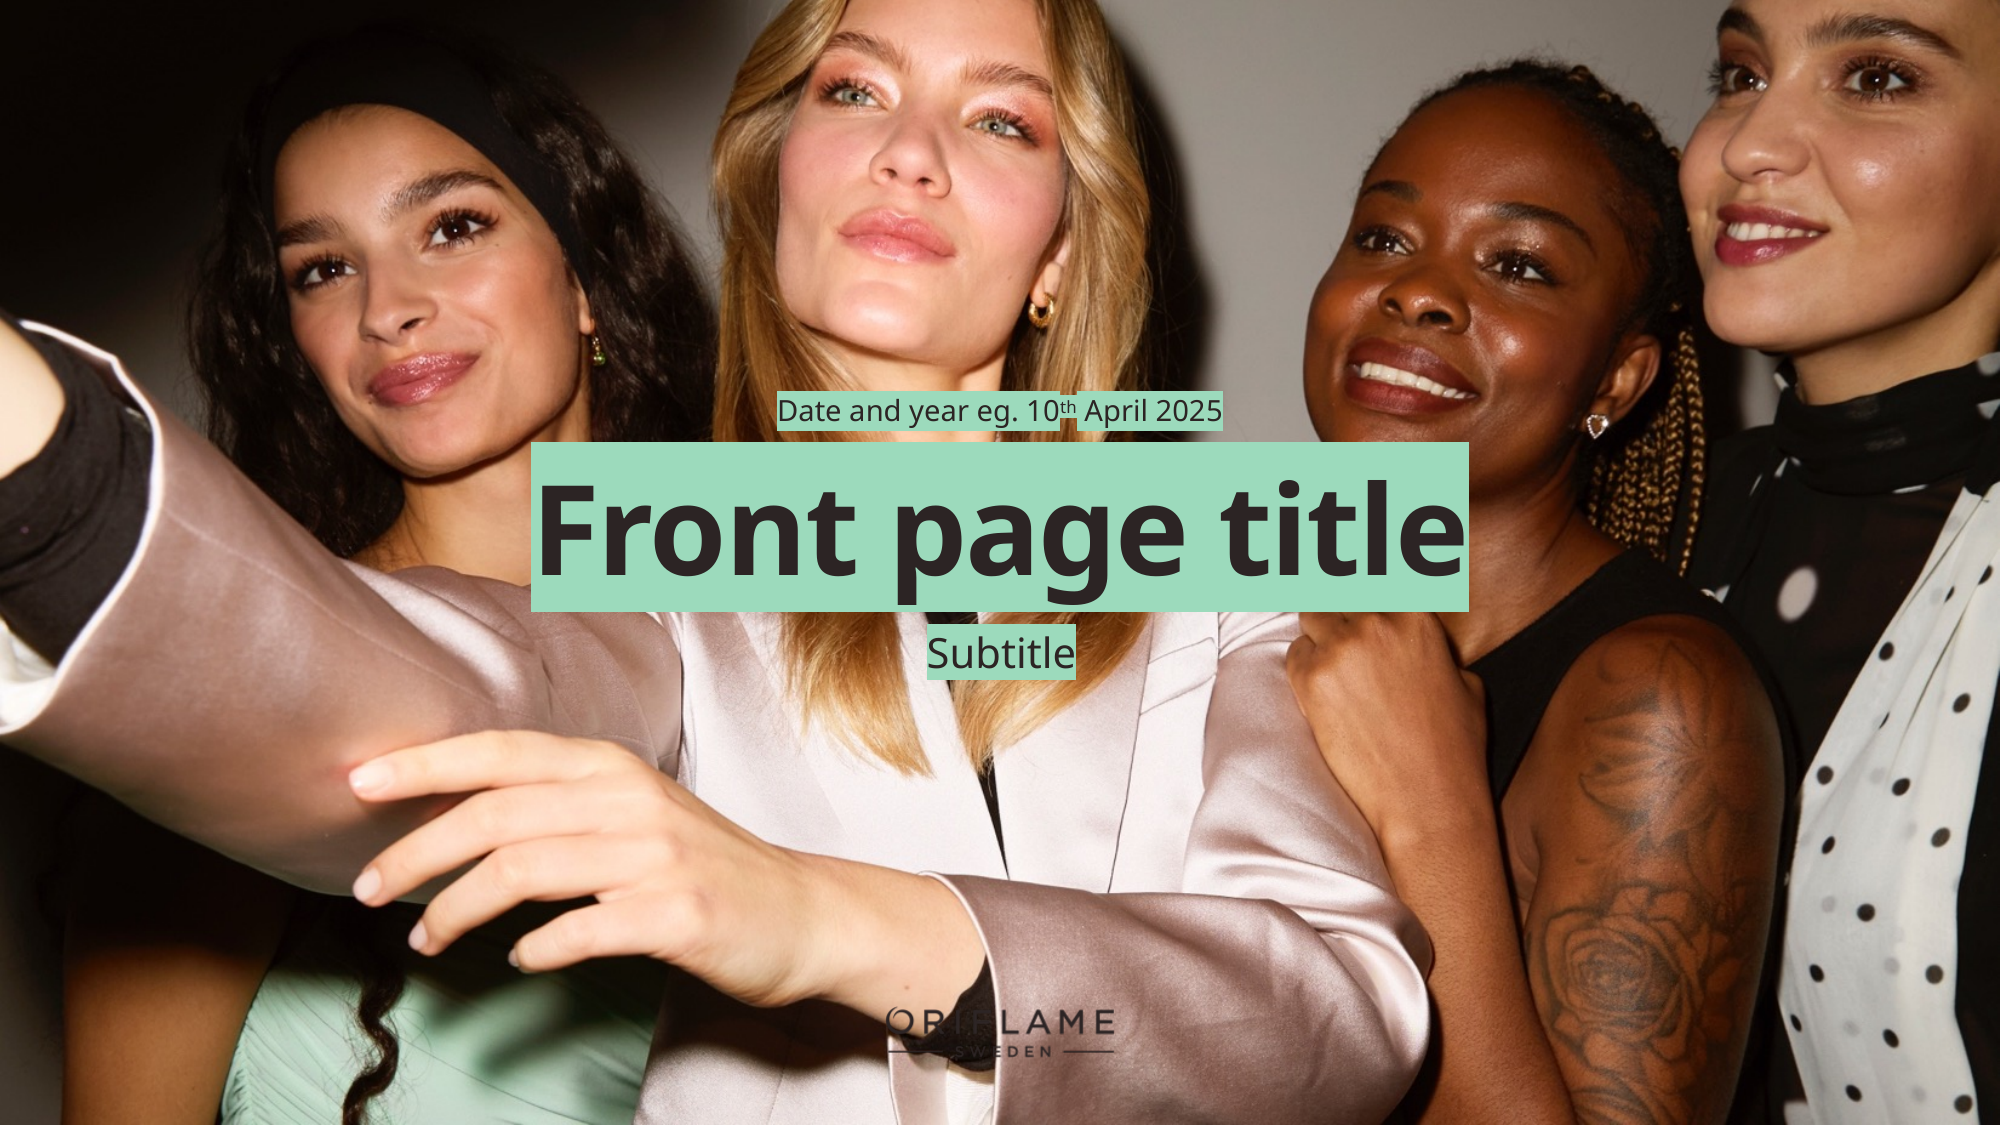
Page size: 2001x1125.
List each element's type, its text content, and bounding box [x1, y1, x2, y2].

subtitle Subtitle [91, 621, 1911, 941]
picture [0, 0, 2000, 1125]
title Front page title [90, 437, 1910, 603]
list Date and year eg. 10th April 2025 [580, 389, 1420, 424]
